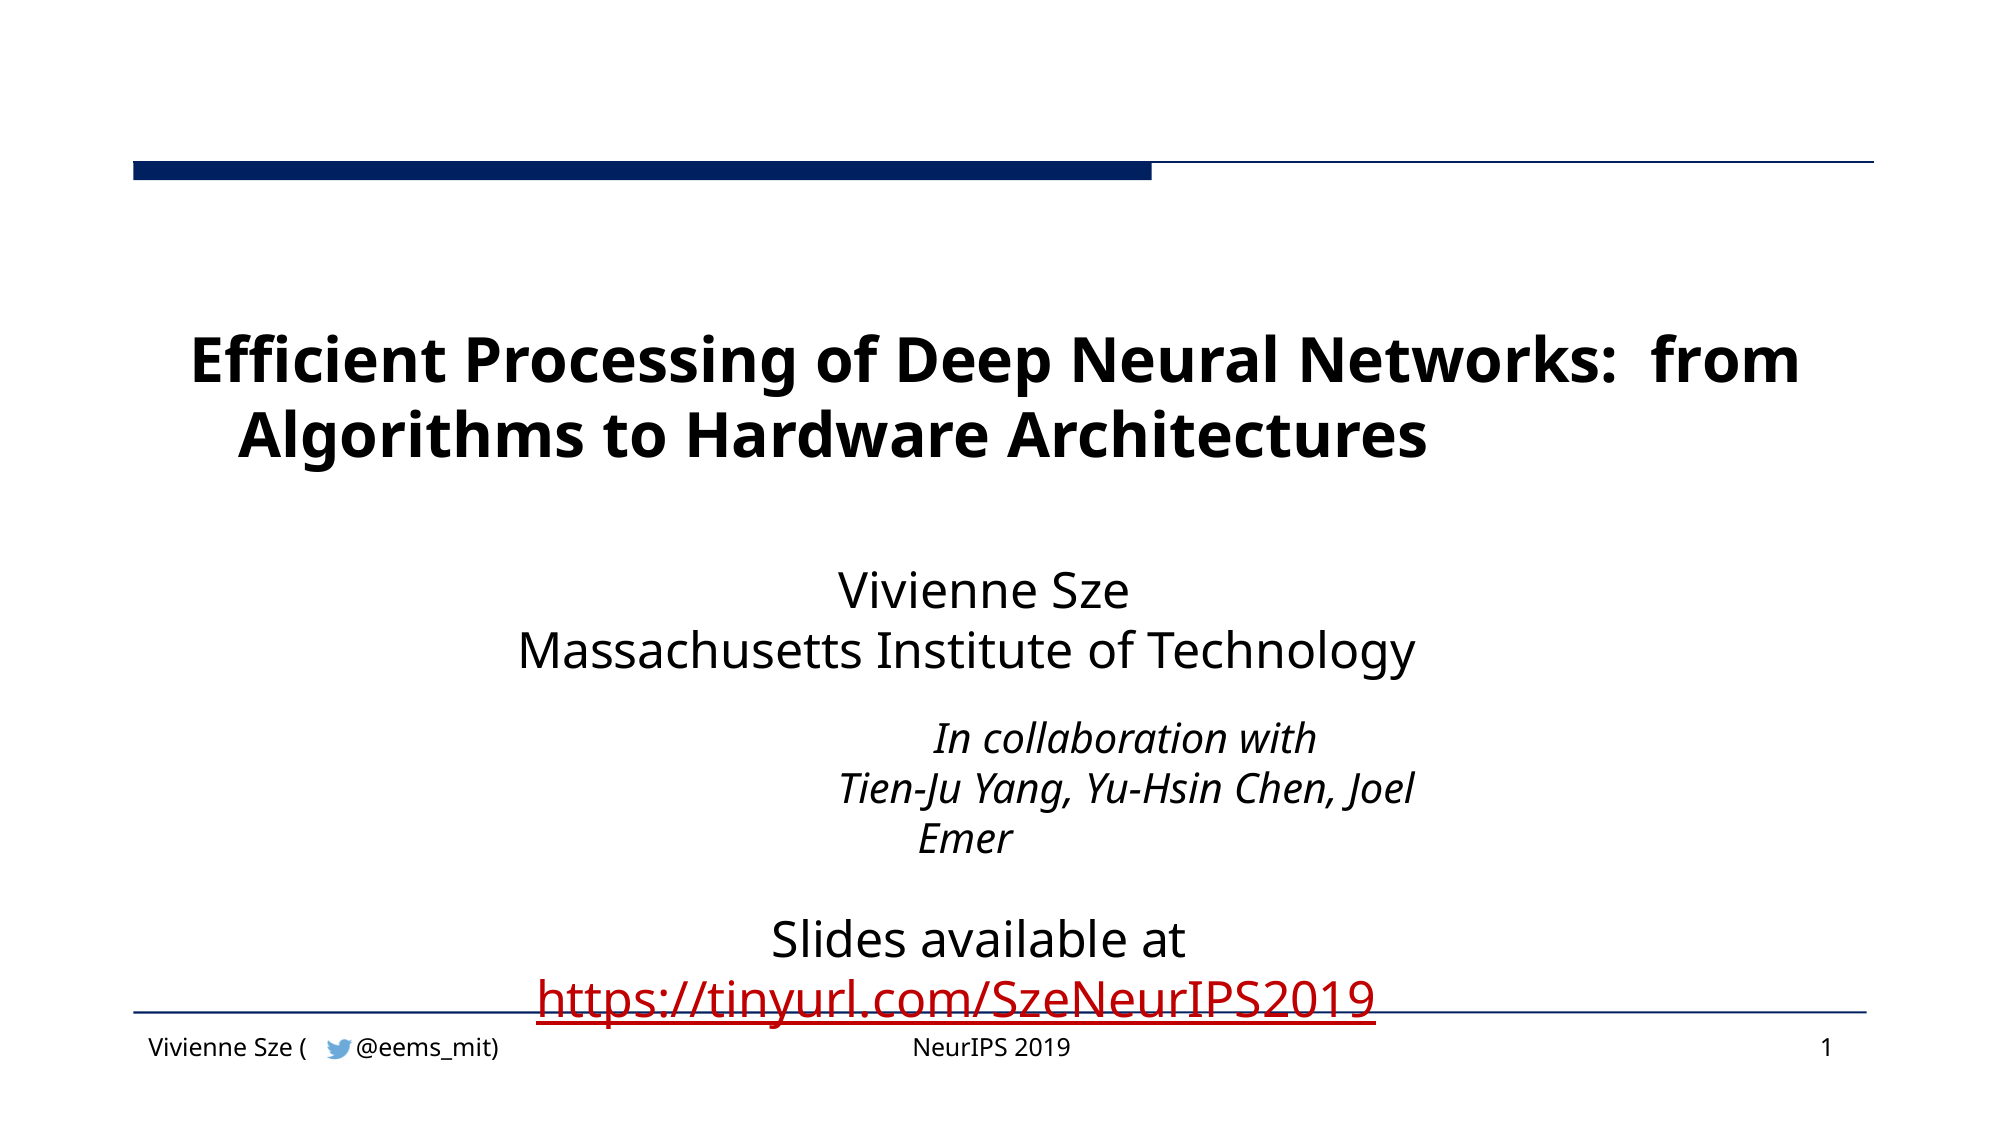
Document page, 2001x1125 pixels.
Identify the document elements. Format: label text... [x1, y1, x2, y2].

text_box 1 [1813, 1029, 1858, 1066]
picture [327, 1036, 354, 1066]
text_box Vivienne Sze Massachusetts Institute of Technology In collaboration with Tien-Ju Yang, Yu-Hsin Chen, Joel Emer Slides available at https://tinyurl.com/SzeNeurIPS2019 [515, 557, 1485, 1028]
slide_number Vivienne Sze ( [146, 1029, 332, 1125]
title Efficient Processing of Deep Neural Networks: from Algorithms to Hardware Architectures [188, 317, 1812, 508]
footer NeurIPS 2019 [910, 1029, 1090, 1125]
text_box @eems_mit) [353, 1029, 519, 1062]
